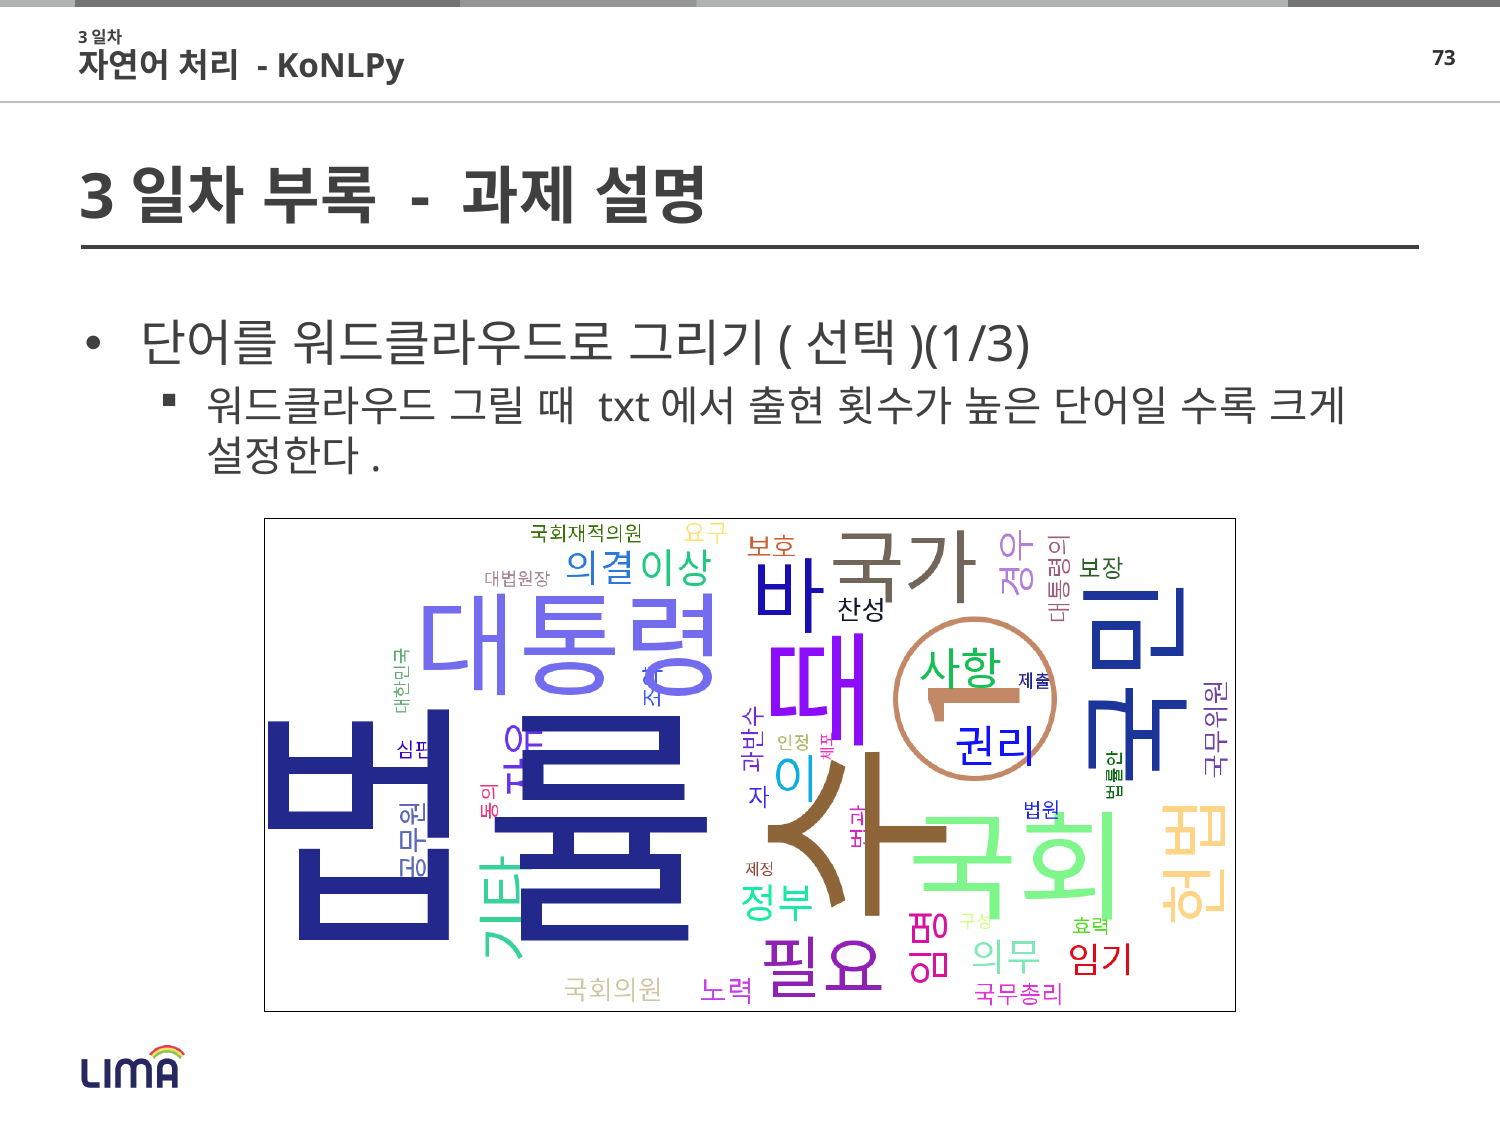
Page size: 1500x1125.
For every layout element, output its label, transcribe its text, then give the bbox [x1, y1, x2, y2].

picture [264, 518, 1236, 1012]
title 3일차 부록 - 과제 설명 [65, 148, 1416, 257]
picture [81, 1045, 185, 1088]
text_box 3일차 자연어 처리 - KoNLPy [61, 21, 476, 93]
list 단어를 워드클라우드로 그리기(선택)(1/3) 워드클라우드 그릴 때 txt에서 출현 횟수가 높은 단어일 수록 크게 설정한다. [69, 304, 1413, 966]
picture [0, 0, 1500, 23]
